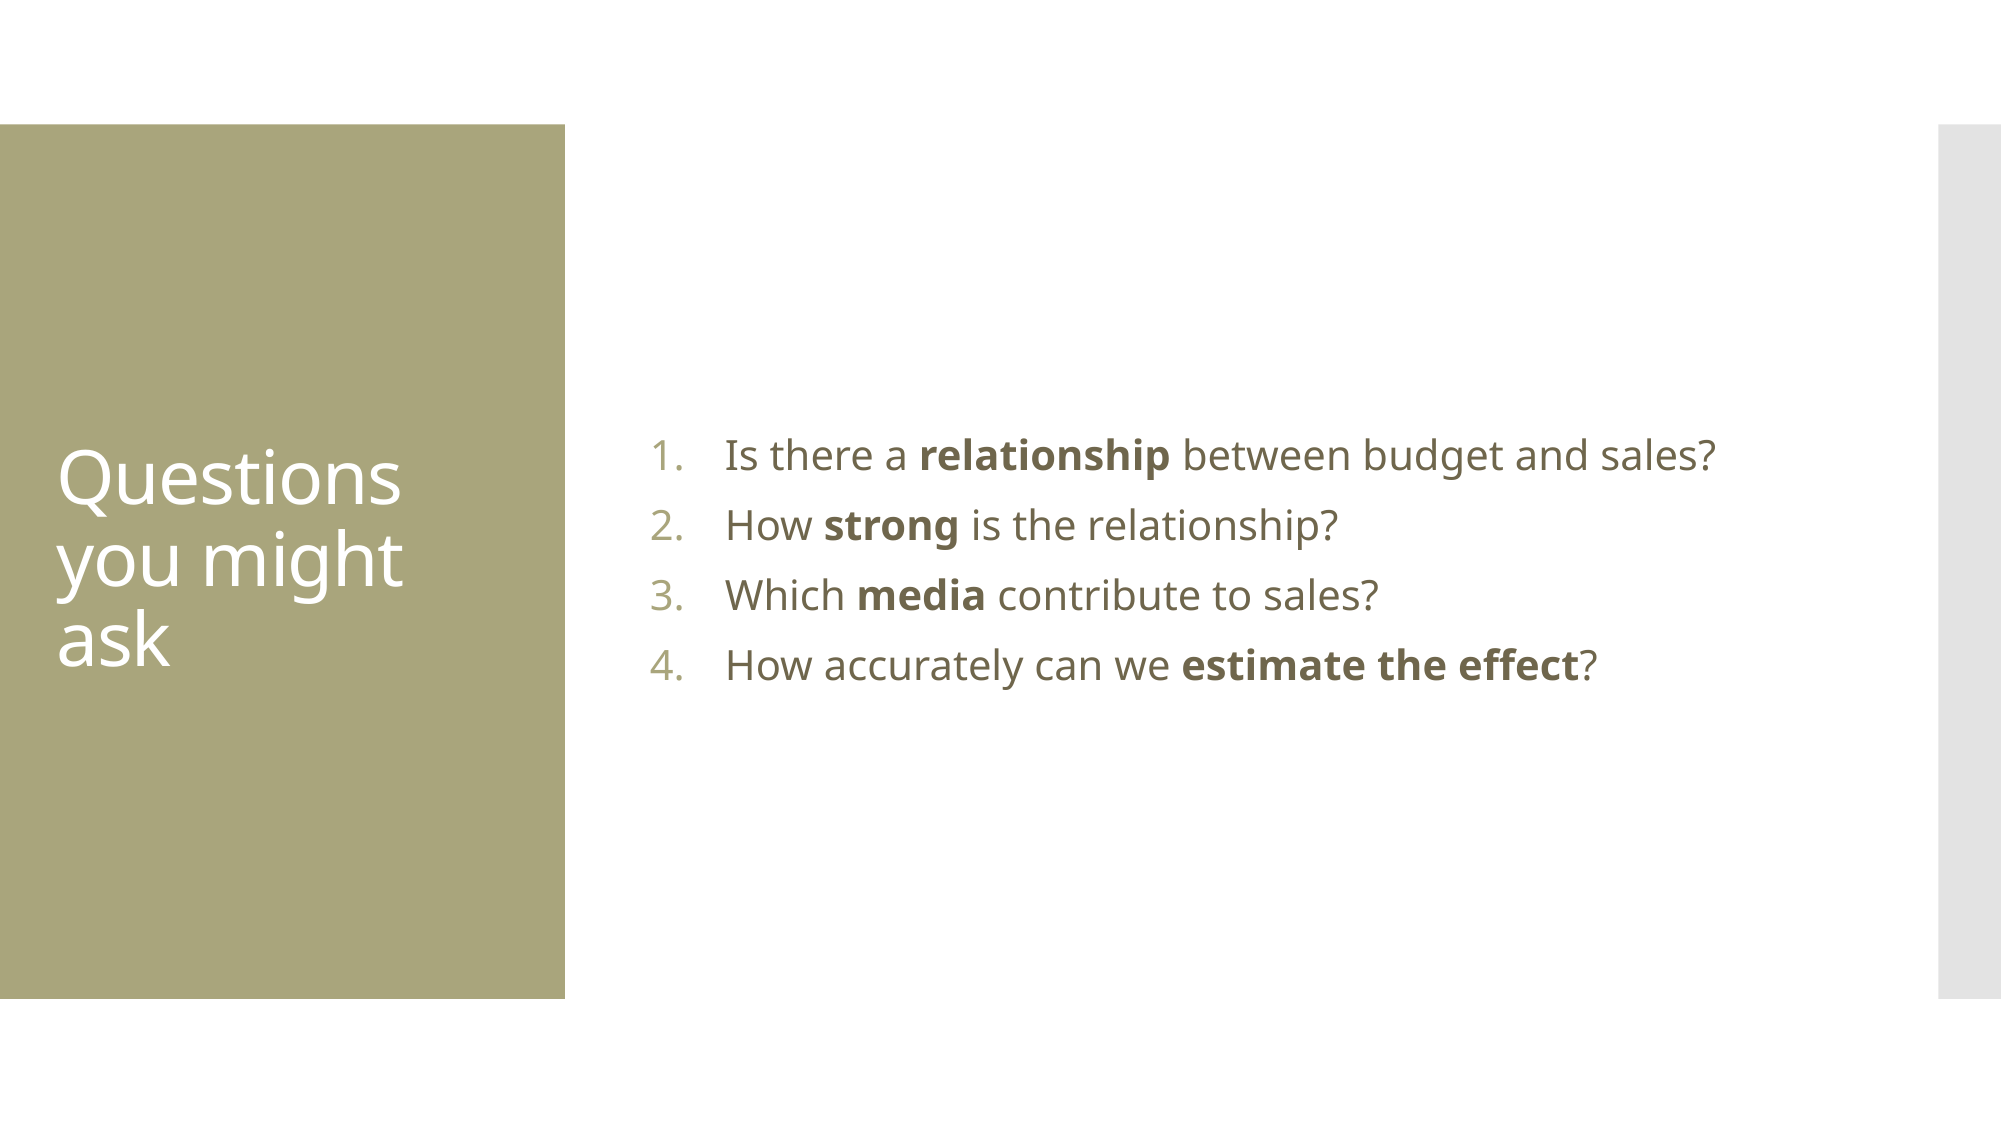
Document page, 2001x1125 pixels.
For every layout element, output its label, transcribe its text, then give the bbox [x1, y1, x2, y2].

title Questions you might ask [41, 184, 525, 940]
list Is there a relationship between budget and sales? How strong is the relationship? Which media contribute to sales? How accurately can we estimate the effect? [634, 141, 1835, 982]
